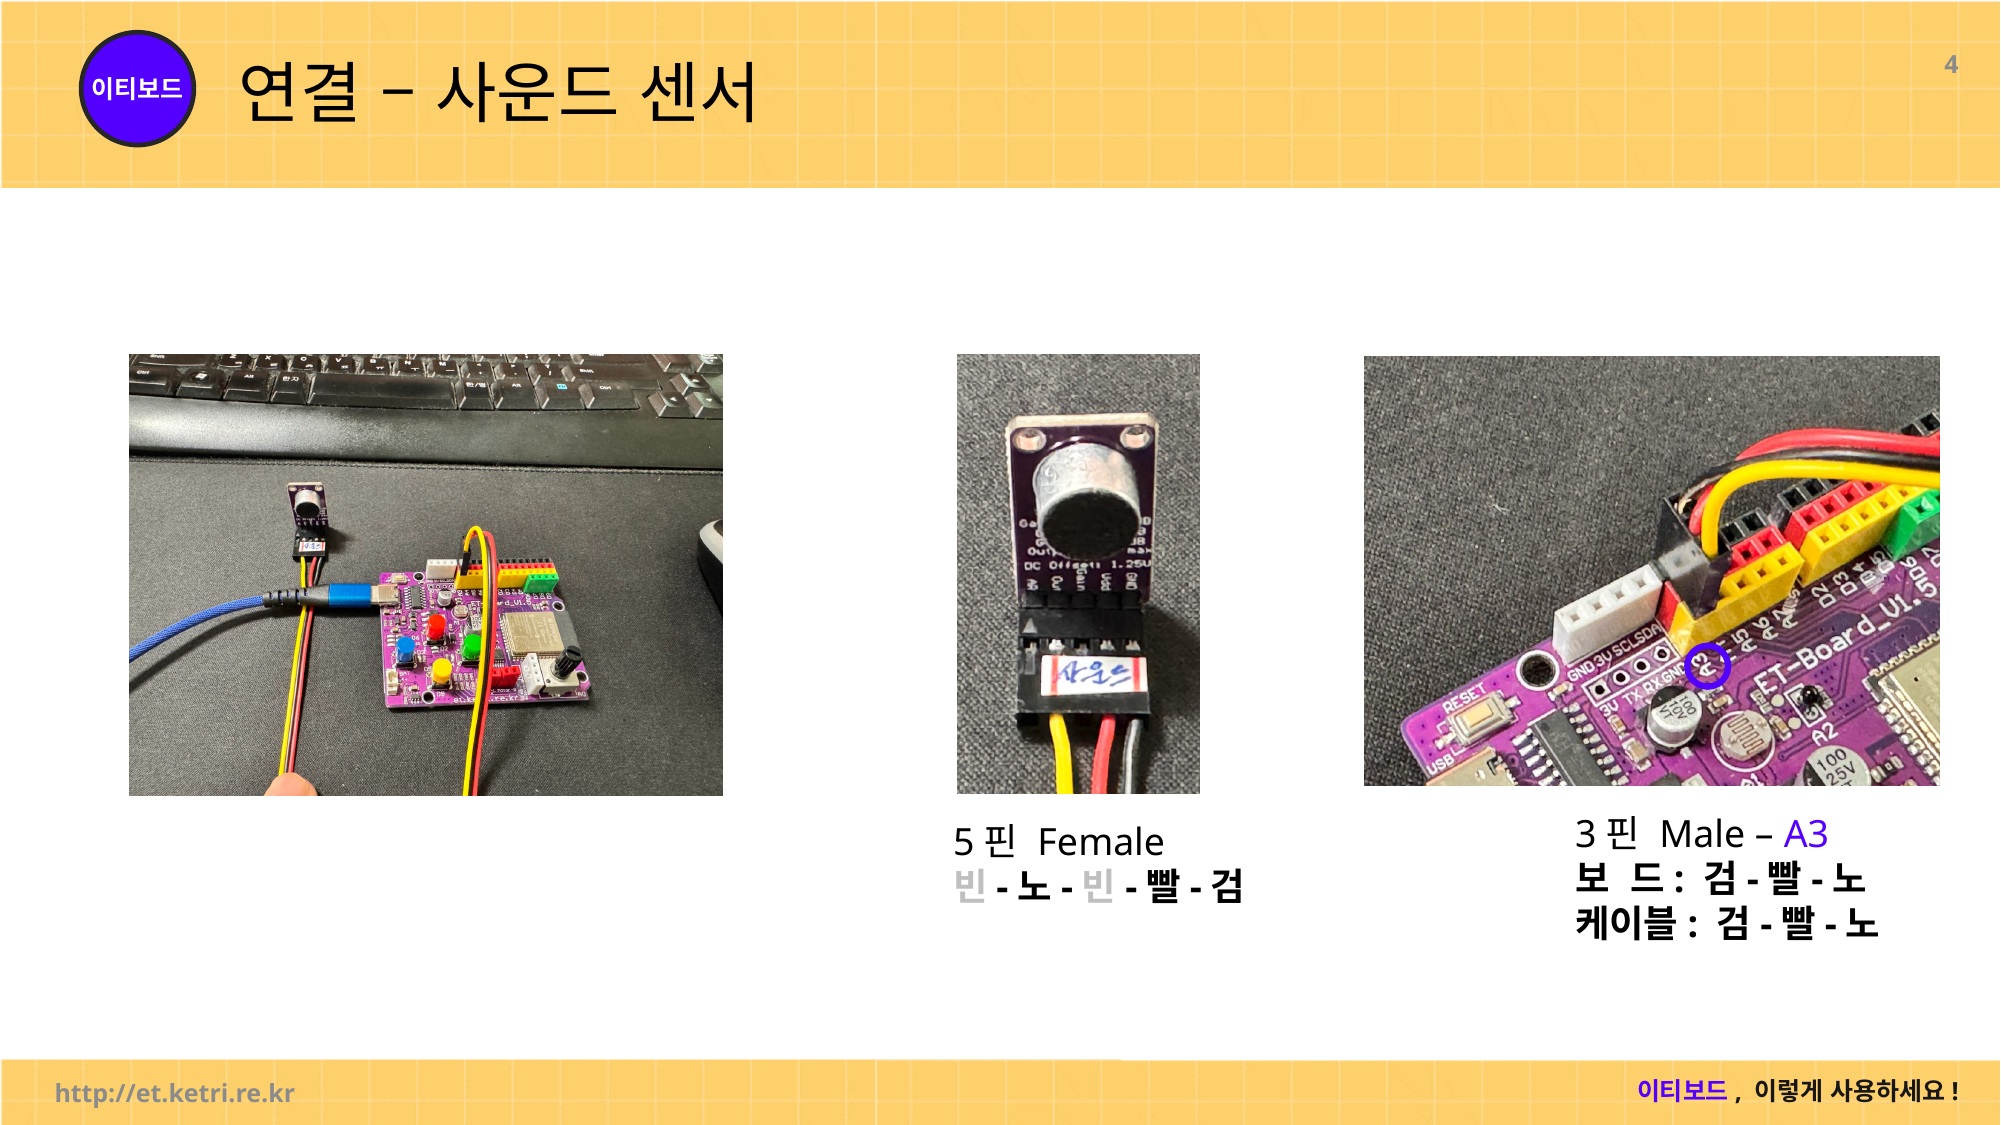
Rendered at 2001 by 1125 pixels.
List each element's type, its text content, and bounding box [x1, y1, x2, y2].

picture [1364, 356, 1940, 786]
picture [957, 354, 1200, 794]
text_box 3핀 Male – A3 보 드: 검-빨-노 케이블: 검-빨-노 [1560, 802, 1896, 953]
slide_number 4 [1523, 36, 1974, 96]
text_box 5핀 Female 빈-노-빈-빨-검 [938, 811, 1261, 916]
title 연결 – 사운드 센서 [223, 37, 1949, 155]
picture [877, 1061, 1999, 1125]
picture [2, 2, 875, 188]
footer http://et.ketri.re.kr [39, 1068, 335, 1122]
picture [2, 1060, 875, 1125]
picture [129, 354, 723, 796]
picture [877, 2, 1998, 188]
